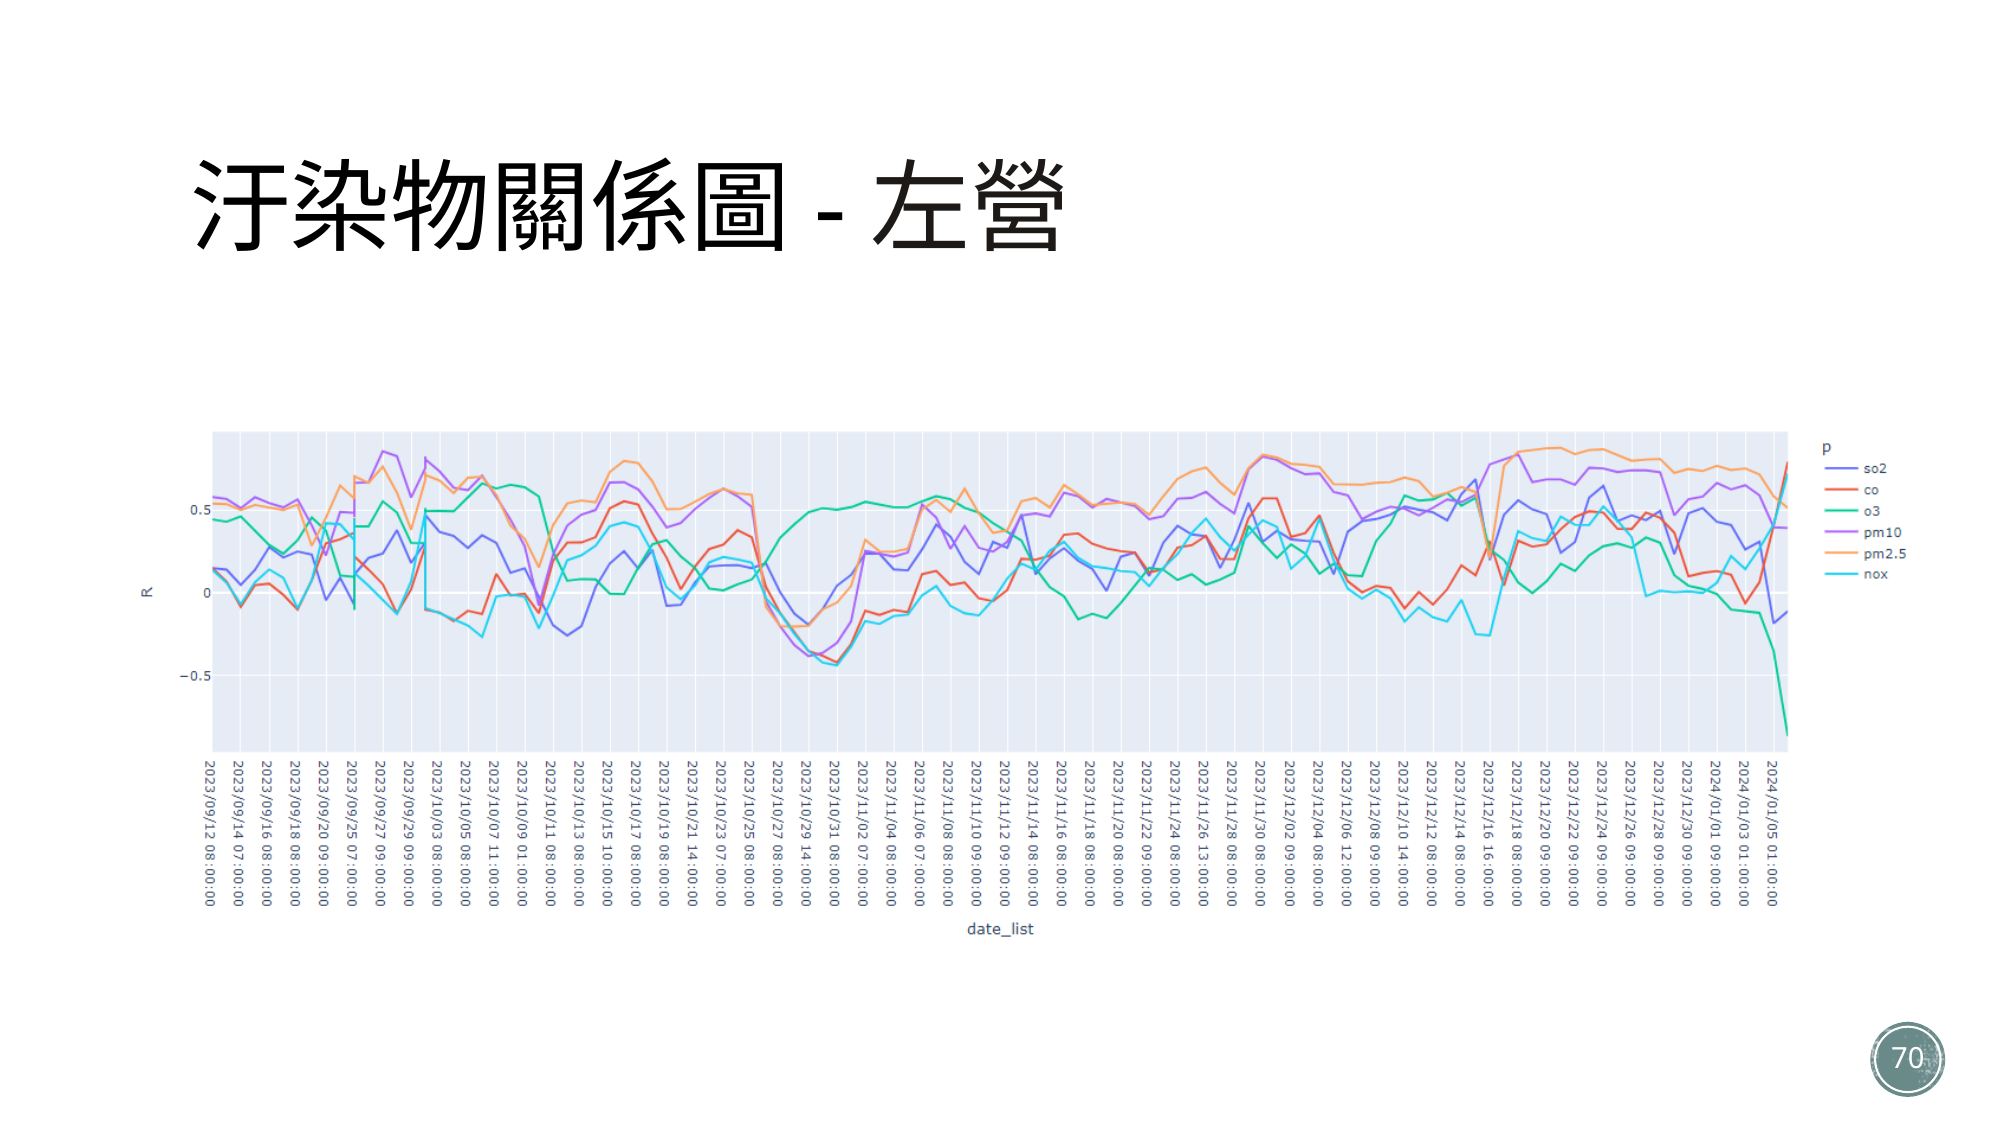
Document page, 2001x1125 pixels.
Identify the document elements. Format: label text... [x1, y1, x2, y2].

slide_number 70 [1855, 1028, 1961, 1089]
title 汙染物關係圖-左營 [175, 79, 1826, 344]
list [126, 385, 1920, 949]
